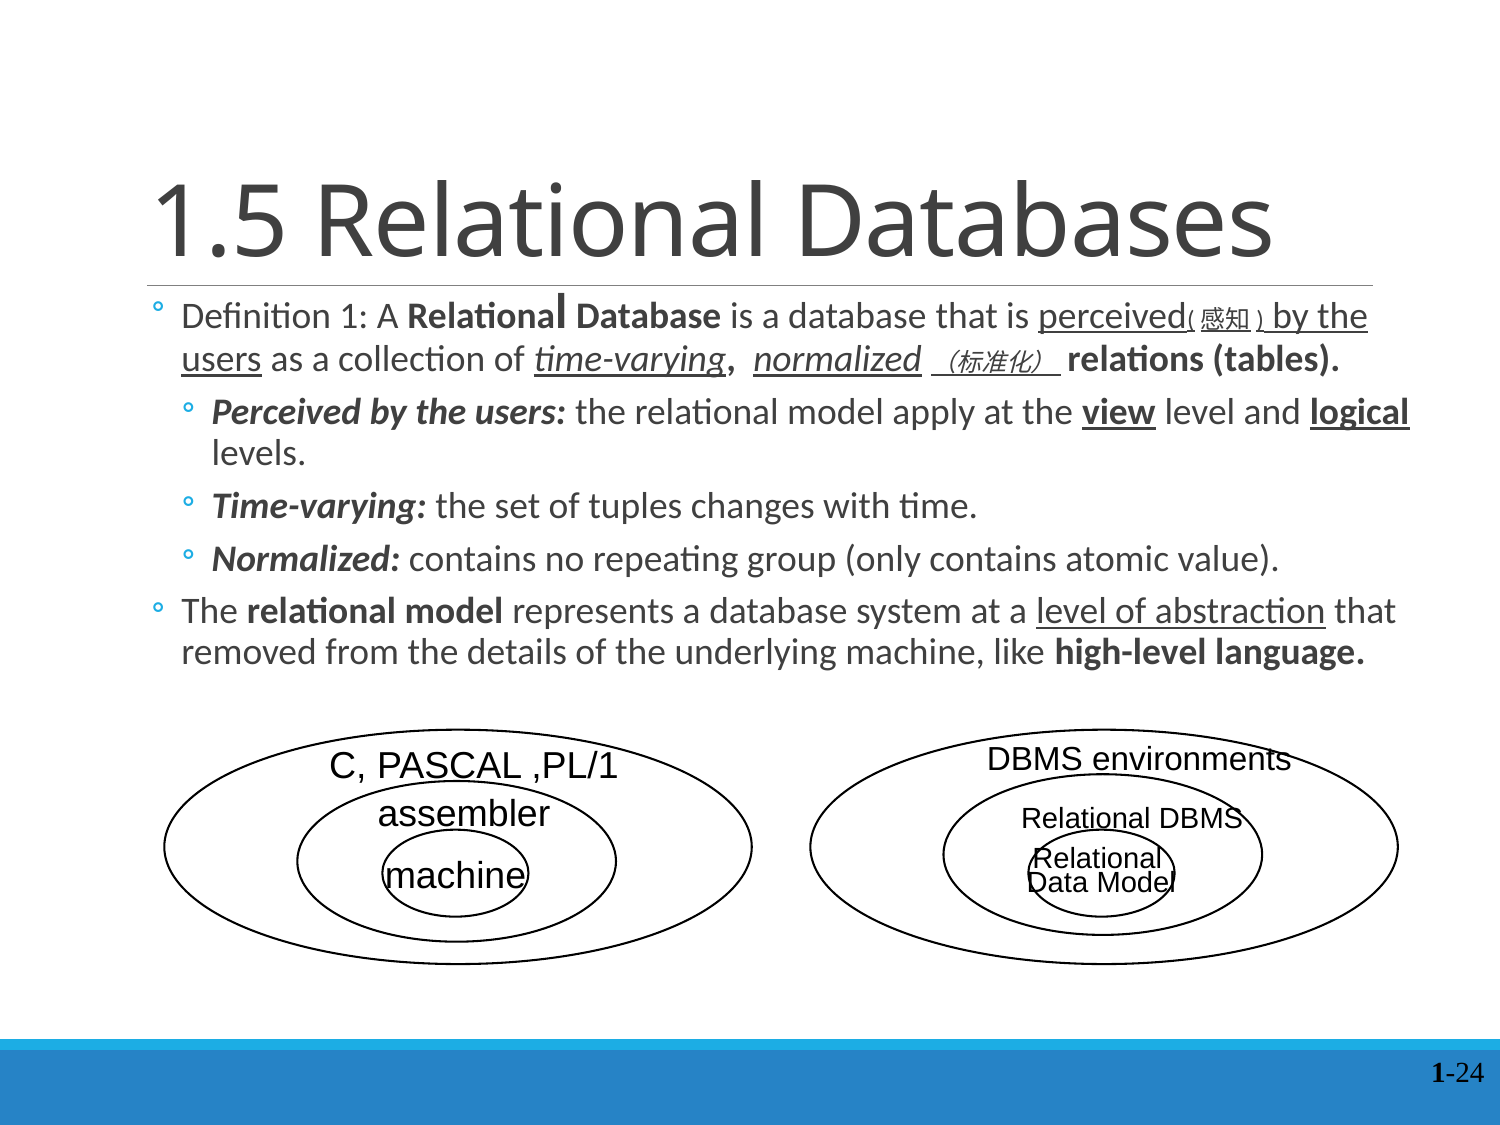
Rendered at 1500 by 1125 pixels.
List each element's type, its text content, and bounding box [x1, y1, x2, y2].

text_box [163, 729, 1399, 965]
title 1.5 Relational Databases [134, 47, 1373, 277]
list Definition 1: A Relational Database is a database that is perceived(感知) by the users as a collection of time-varying, normalized（标准化） relations (tables). Perceived by the users: the relational model apply at the view level and logical levels. Time-varying: the set of tuples changes with time. Normalized: contains no repeating group (only contains atomic value). The relational model represents a database system at a level of abstraction that removed from the details of the underlying machine, like high-level language. [118, 277, 1419, 791]
slide_number 1-24 [1374, 1045, 1500, 1096]
